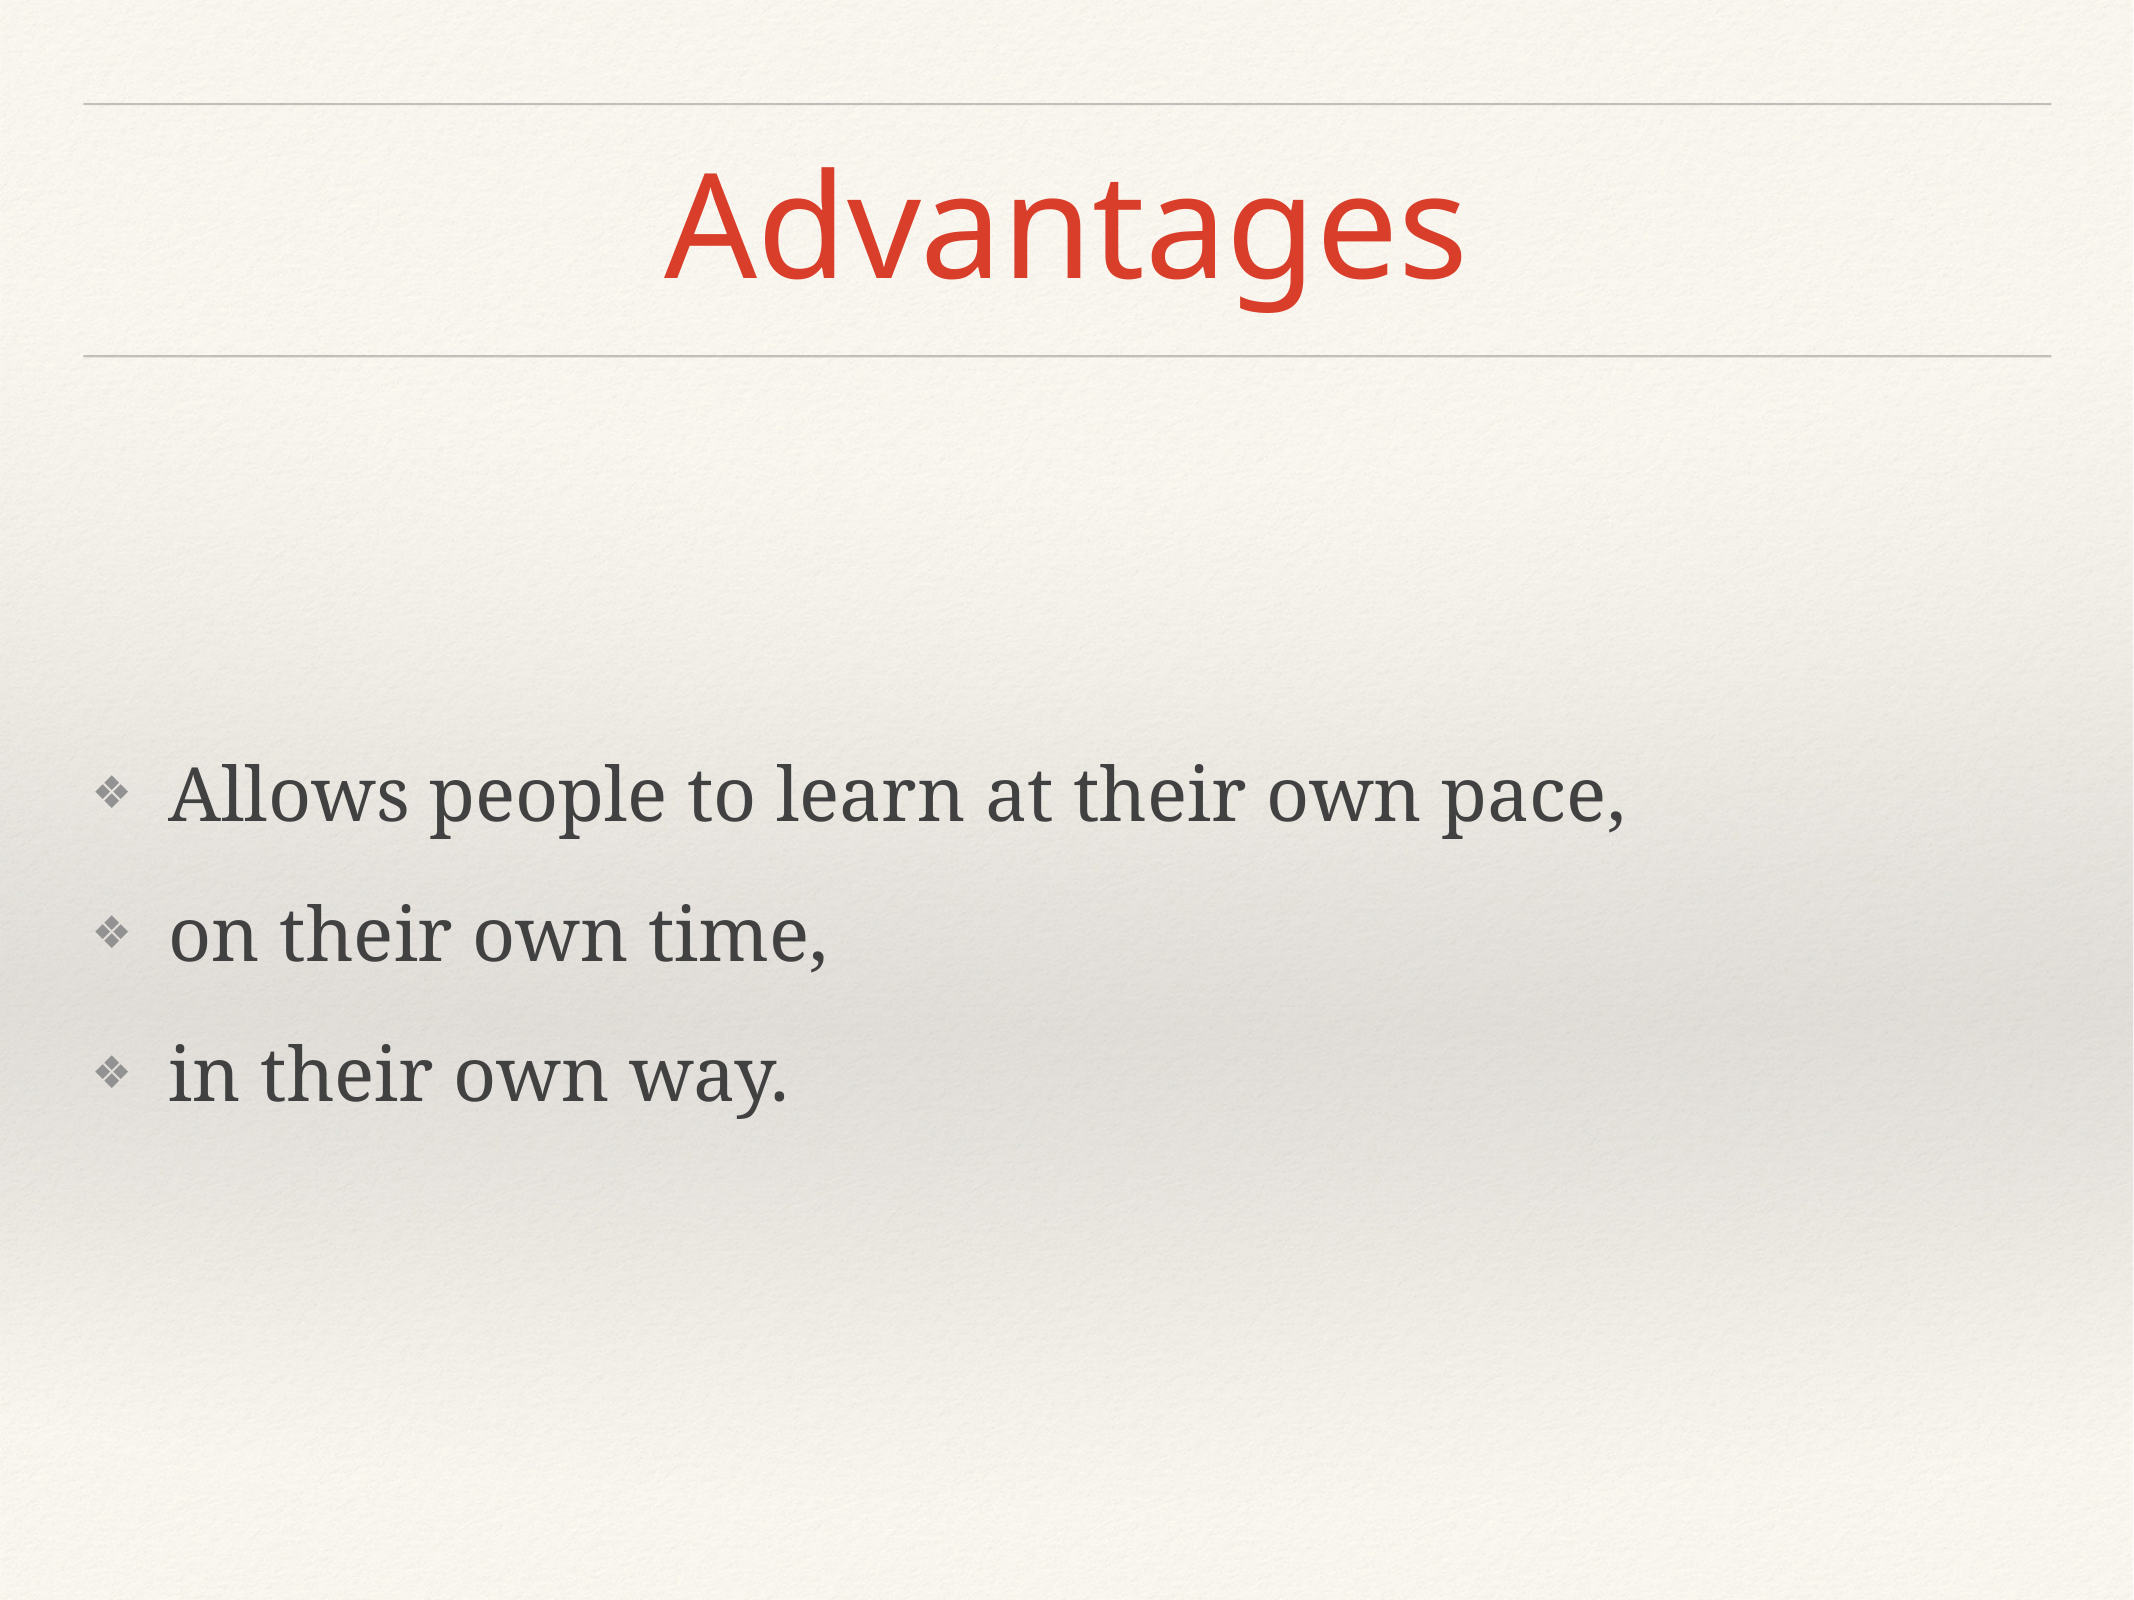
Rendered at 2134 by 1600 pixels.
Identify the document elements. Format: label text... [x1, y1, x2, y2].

picture [0, 0, 2134, 1600]
list Allows people to learn at their own pace, on their own time, in their own way. [82, 430, 2051, 1432]
title Advantages [82, 130, 2051, 332]
